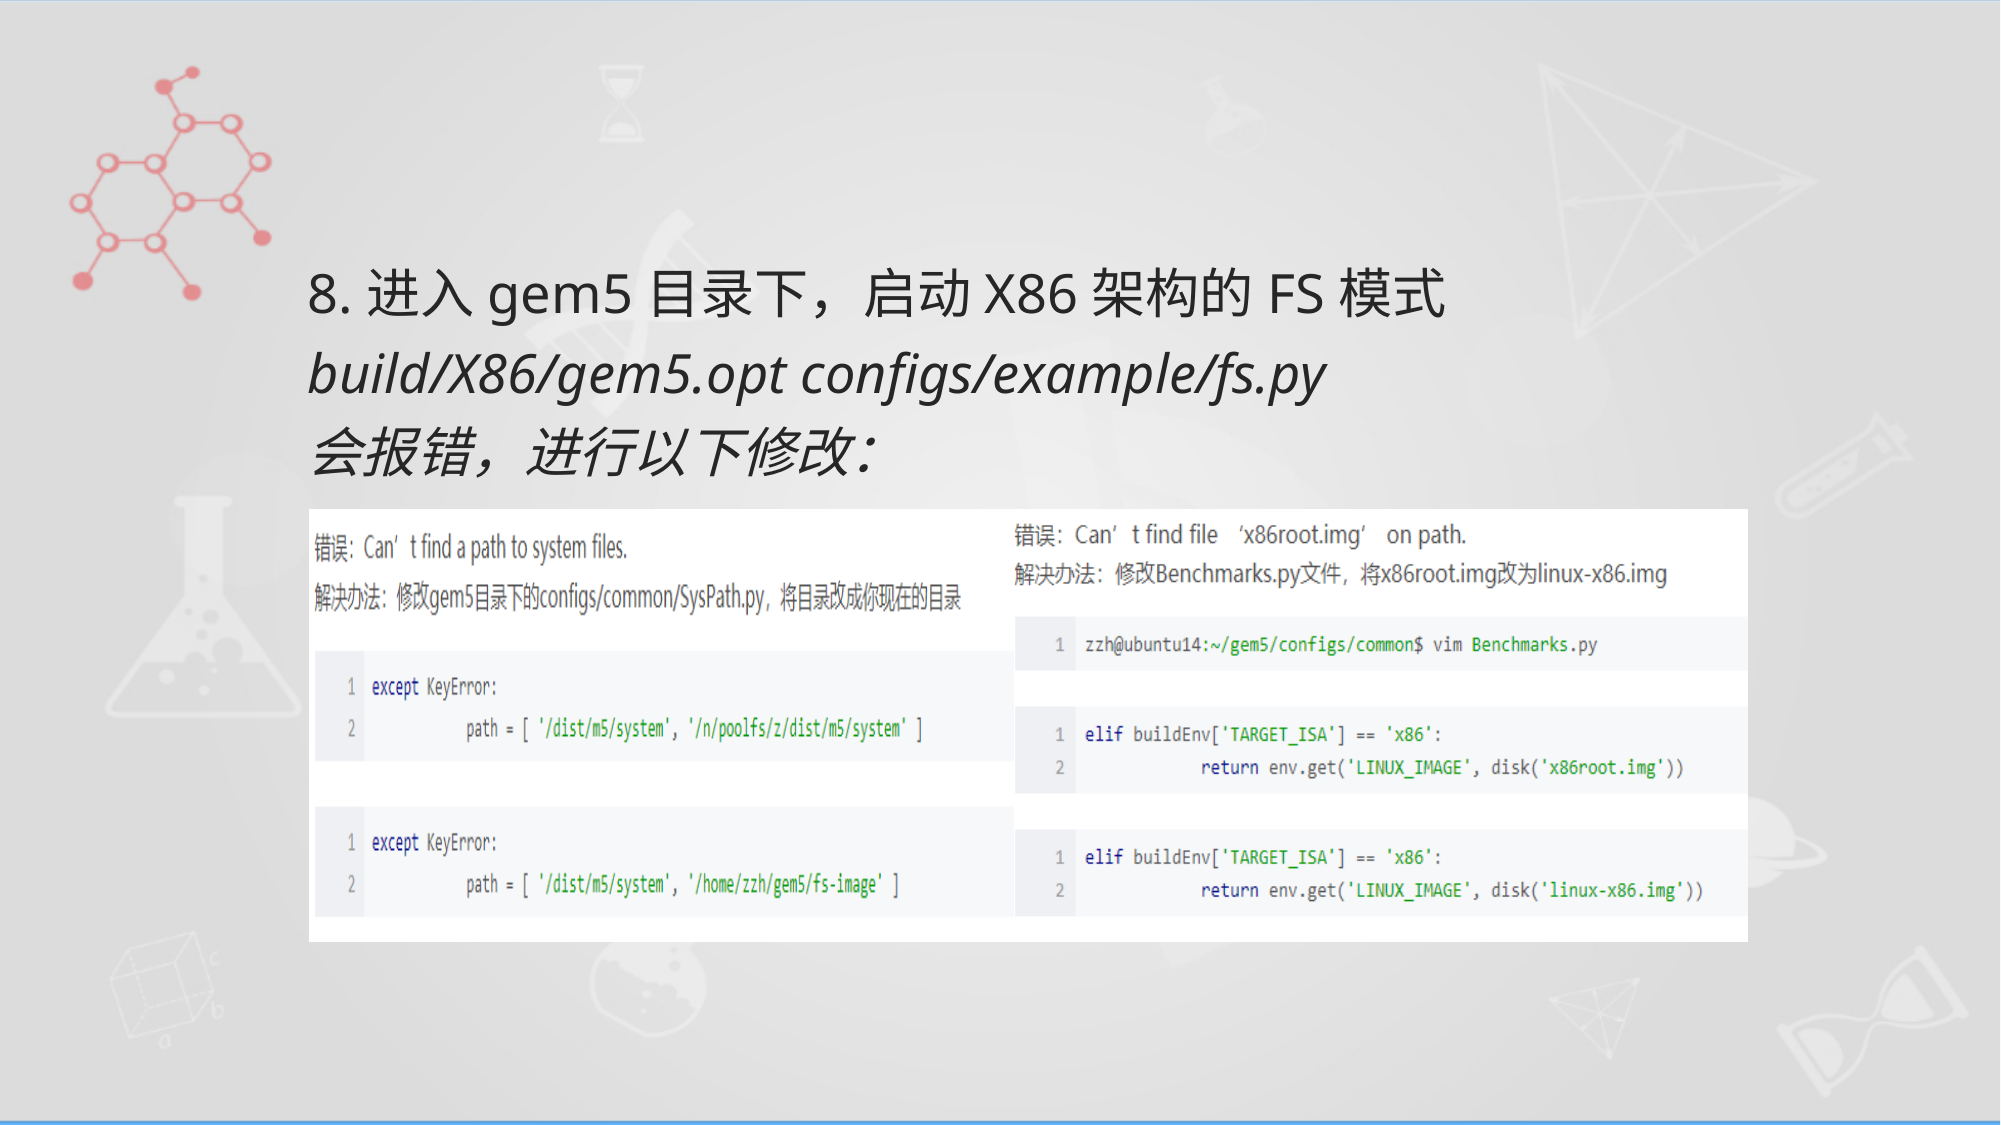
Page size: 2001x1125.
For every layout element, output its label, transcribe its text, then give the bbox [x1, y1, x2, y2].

list 8.进入gem5目录下，启动X86架构的FS模式 build/X86/gem5.opt configs/example/fs.py 会报错，进行以下修改： [292, 259, 1709, 1050]
picture [0, 0, 2001, 1125]
